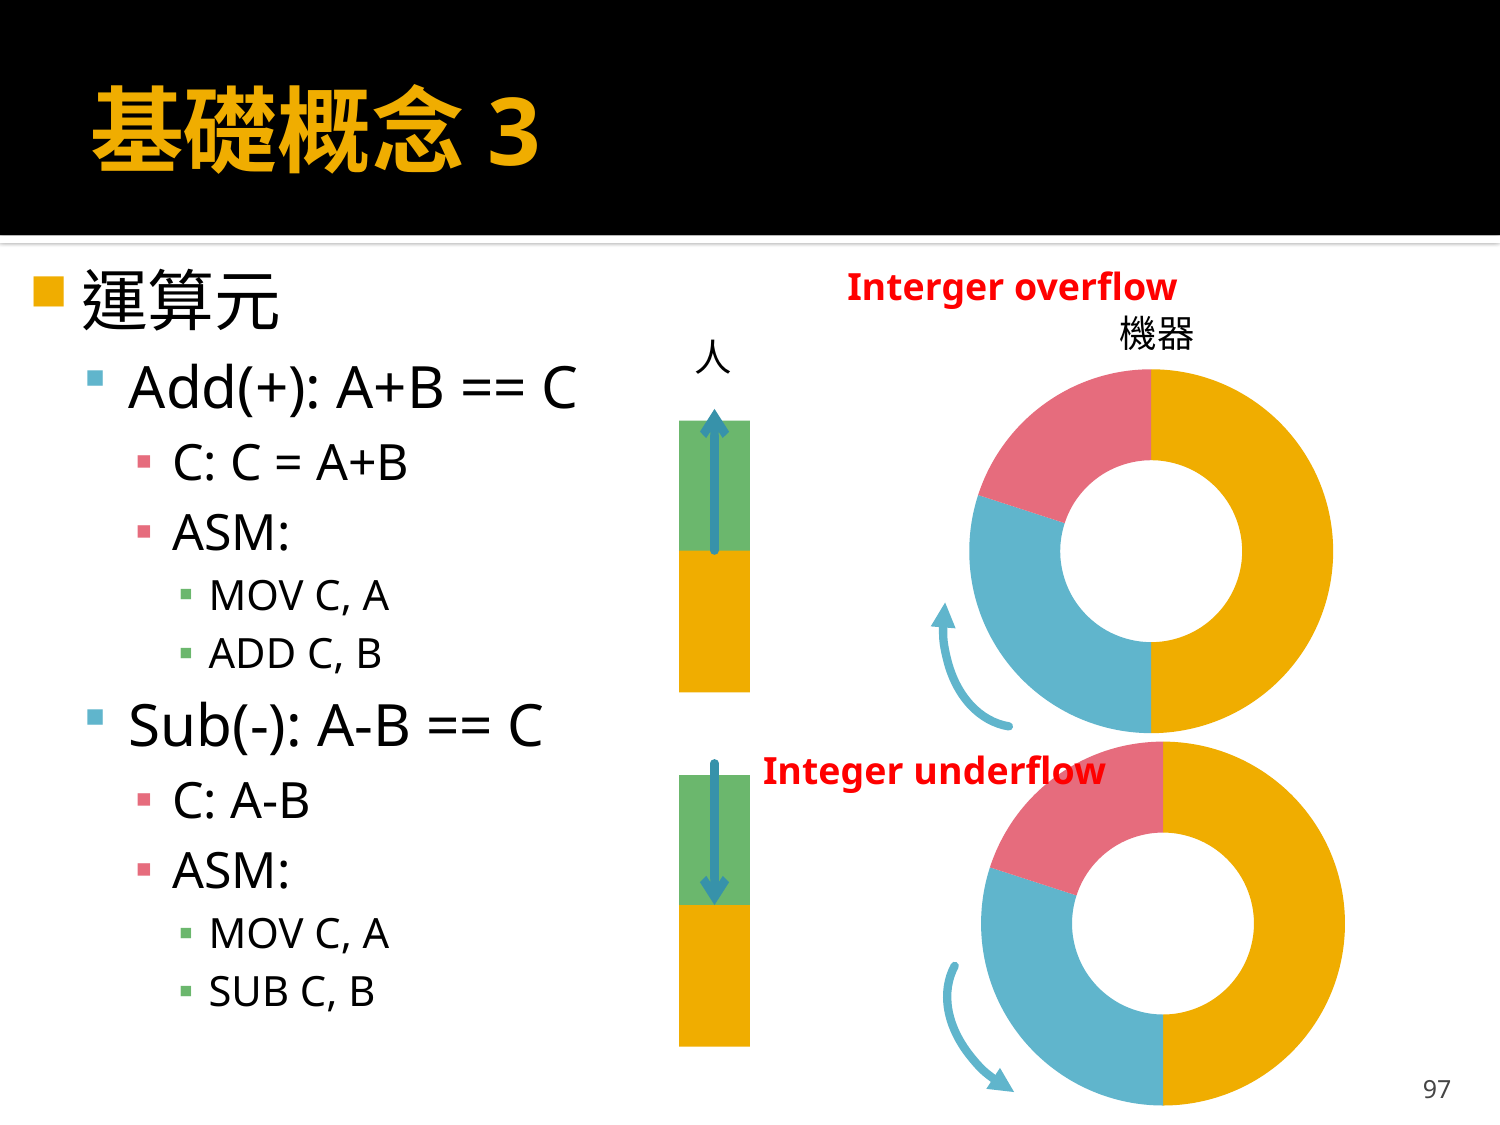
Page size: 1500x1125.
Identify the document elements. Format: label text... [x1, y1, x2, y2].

text_box 人 [679, 326, 747, 386]
text_box Interger overflow [832, 255, 1193, 315]
list 運算元 Add(+): A+B == C C: C = A+B ASM: MOV C, A ADD C, B Sub(-): A-B == C C: A-B ASM: MOV C, A SUB C, B [0, 243, 1425, 1125]
text_box [718, 771, 754, 902]
chart [903, 361, 1411, 1114]
text_box [675, 547, 754, 696]
text_box Integer underflow [748, 739, 909, 800]
text_box [675, 901, 754, 1051]
text_box [719, 417, 754, 548]
text_box [675, 771, 710, 902]
title 基礎概念3 [75, 25, 1425, 231]
slide_number 97 [1415, 1062, 1467, 1108]
text_box 機器 [1104, 302, 1210, 359]
text_box [675, 417, 710, 548]
